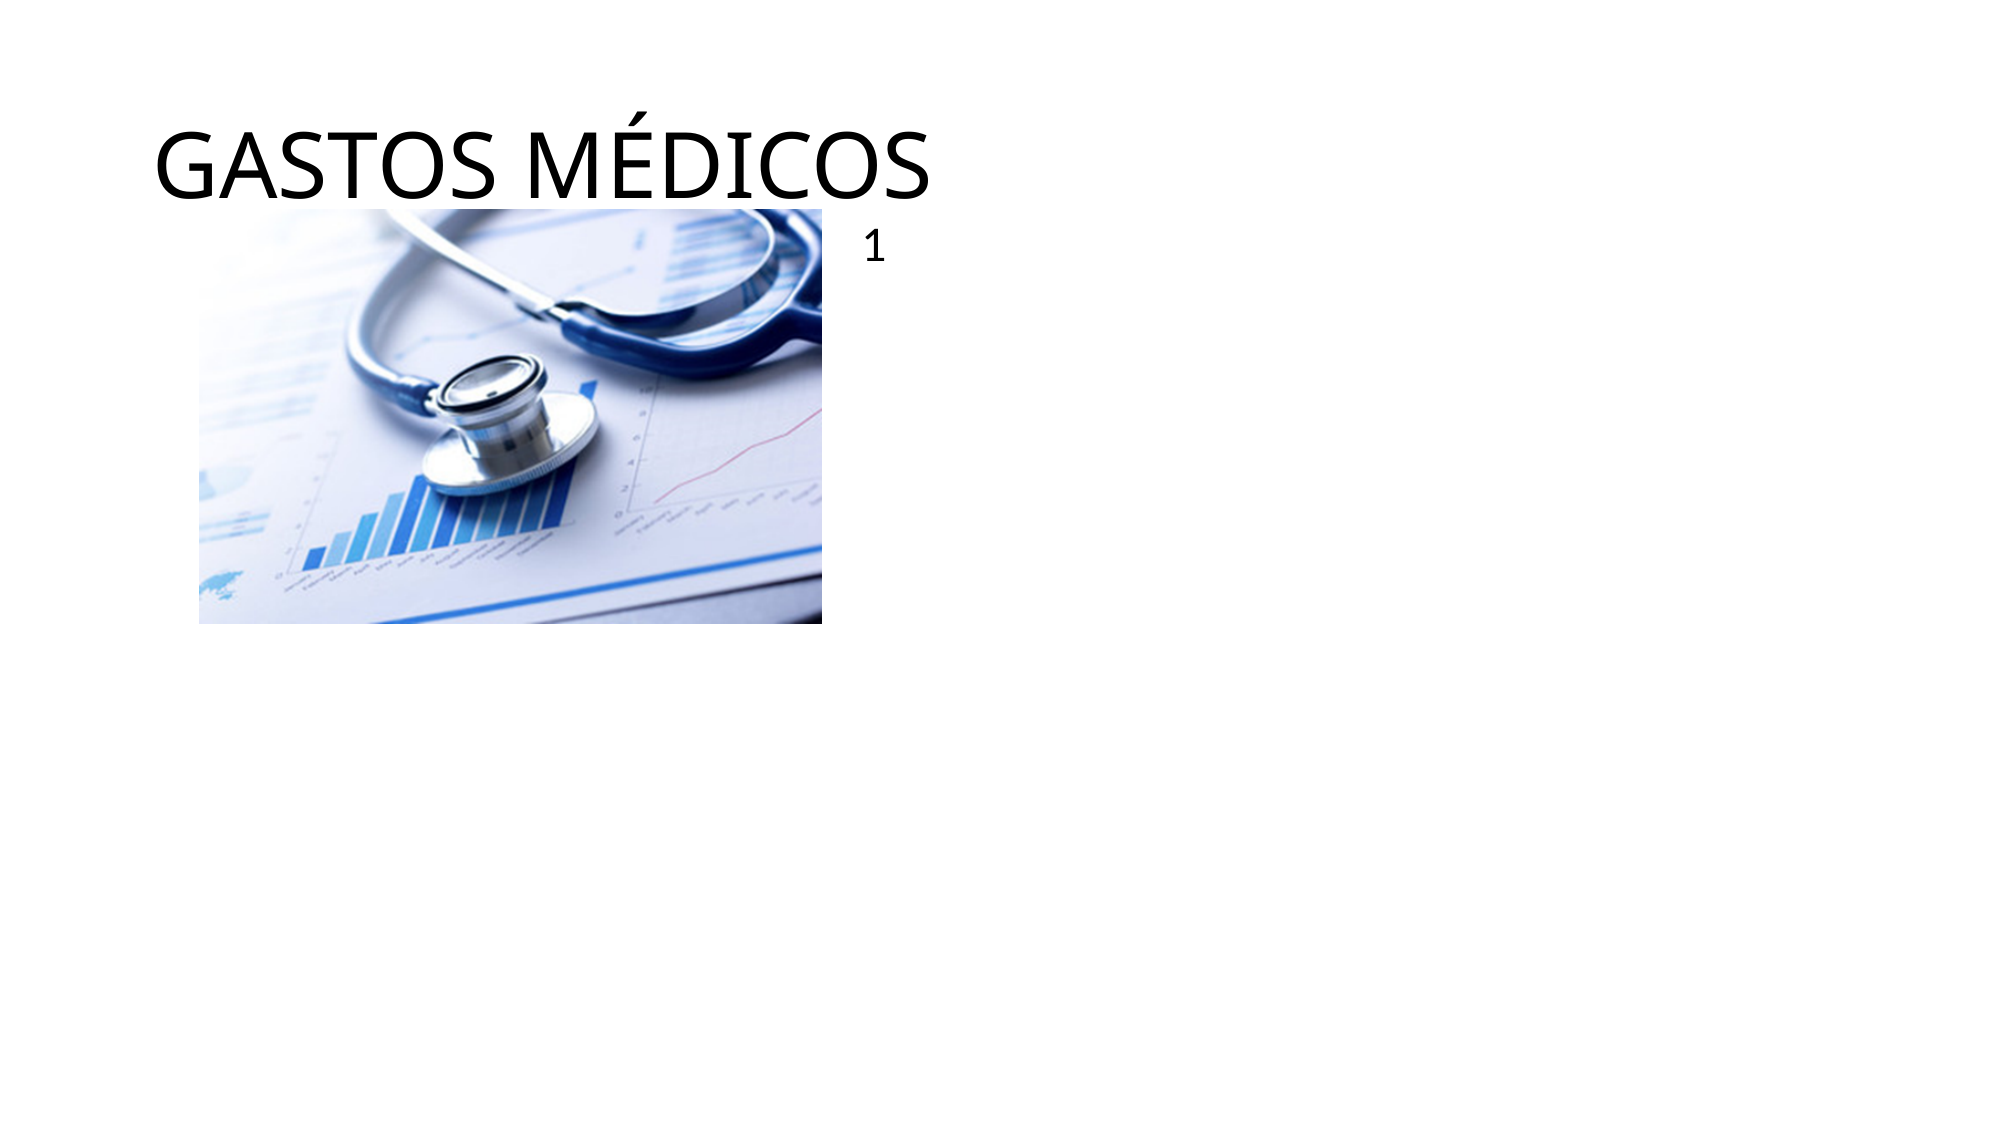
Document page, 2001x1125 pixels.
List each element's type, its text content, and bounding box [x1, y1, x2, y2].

title GASTOS MÉDICOS [137, 59, 1863, 278]
text_box 1 [831, 208, 916, 275]
picture [199, 209, 822, 625]
